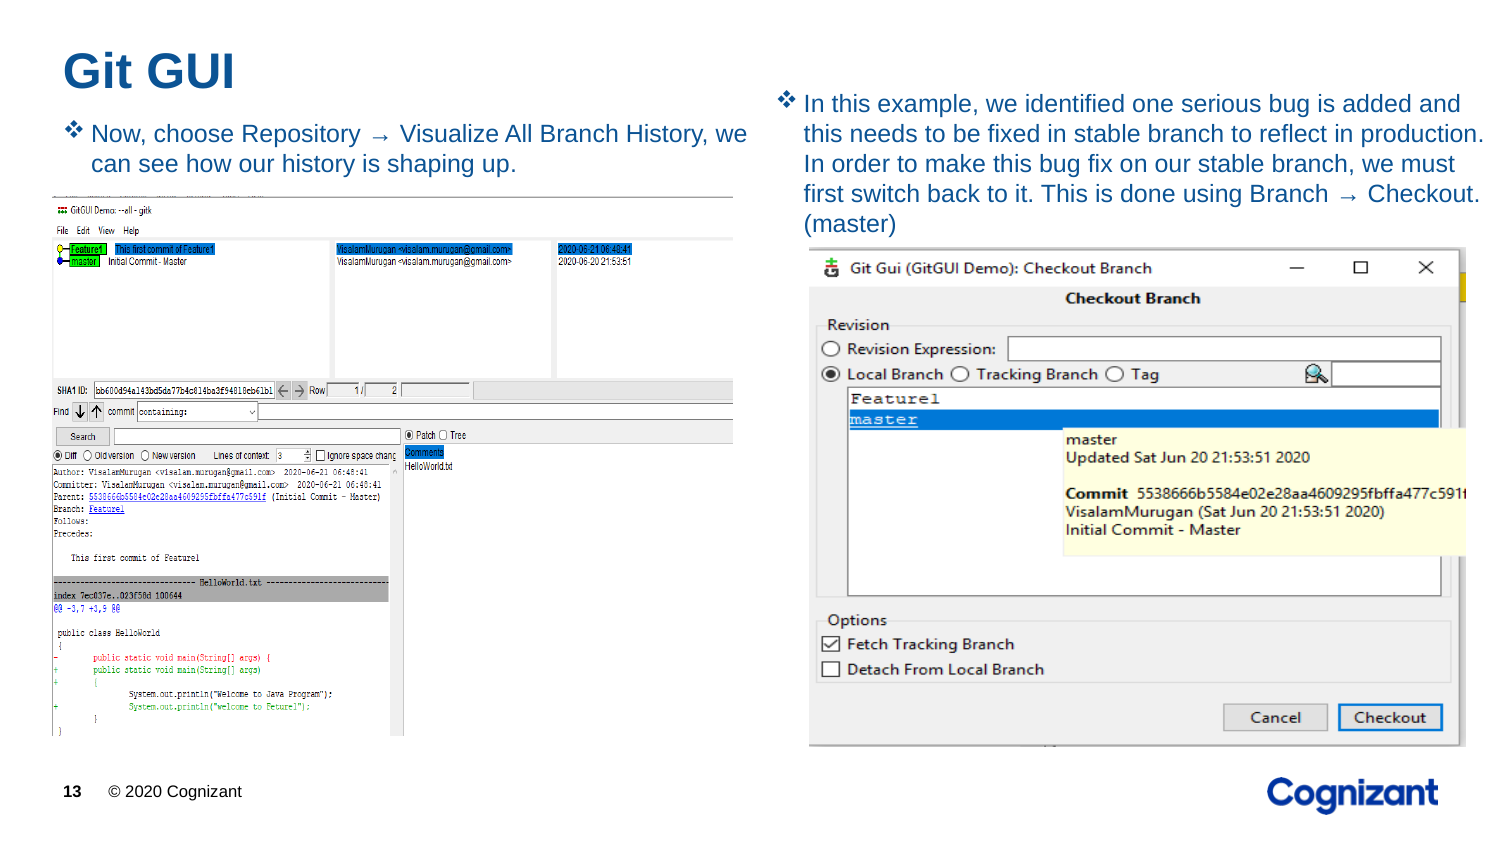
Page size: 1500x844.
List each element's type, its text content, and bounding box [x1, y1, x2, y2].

slide_number 13 [63, 781, 101, 801]
title Git GUI [63, 45, 1444, 117]
picture [809, 247, 1466, 747]
list In this example, we identified one serious bug is added and this needs to be fixed in stable branch to reflect in production. In order to make this bug fix on our stable branch, we must first switch back to it. This is done using Branch → Checkout.(master) [775, 87, 1500, 777]
picture [1267, 777, 1438, 815]
list Now, choose Repository → Visualize All Branch History, we can see how our history is shaping up. [63, 117, 777, 781]
footer © 2020 Cognizant [108, 777, 859, 801]
picture [52, 196, 733, 736]
